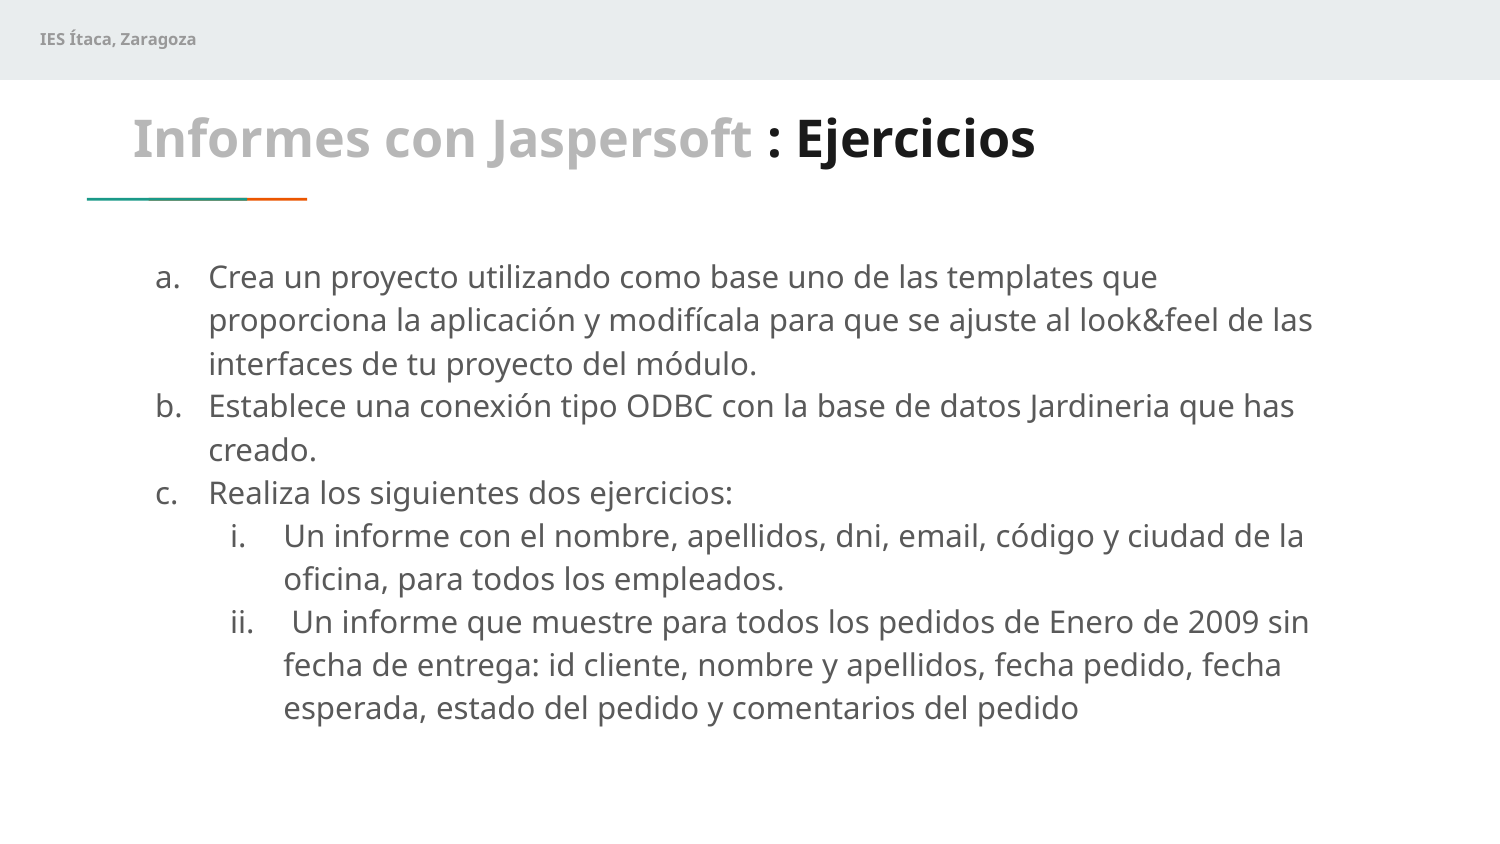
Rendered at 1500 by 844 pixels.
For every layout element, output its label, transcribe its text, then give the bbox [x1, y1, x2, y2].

list Crea un proyecto utilizando como base uno de las templates que proporciona la aplicación y modifícala para que se ajuste al look&feel de las interfaces de tu proyecto del módulo. Establece una conexión tipo ODBC con la base de datos Jardineria que has creado. Realiza los siguientes dos ejercicios: Un informe con el nombre, apellidos, dni, email, código y ciudad de la oficina, para todos los empleados. Un informe que muestre para todos los pedidos de Enero de 2009 sin fecha de entrega: id cliente, nombre y apellidos, fecha pedido, fecha esperada, estado del pedido y comentarios del pedido [118, 236, 1334, 828]
title Informes con Jaspersoft : Ejercicios [118, 90, 1388, 189]
